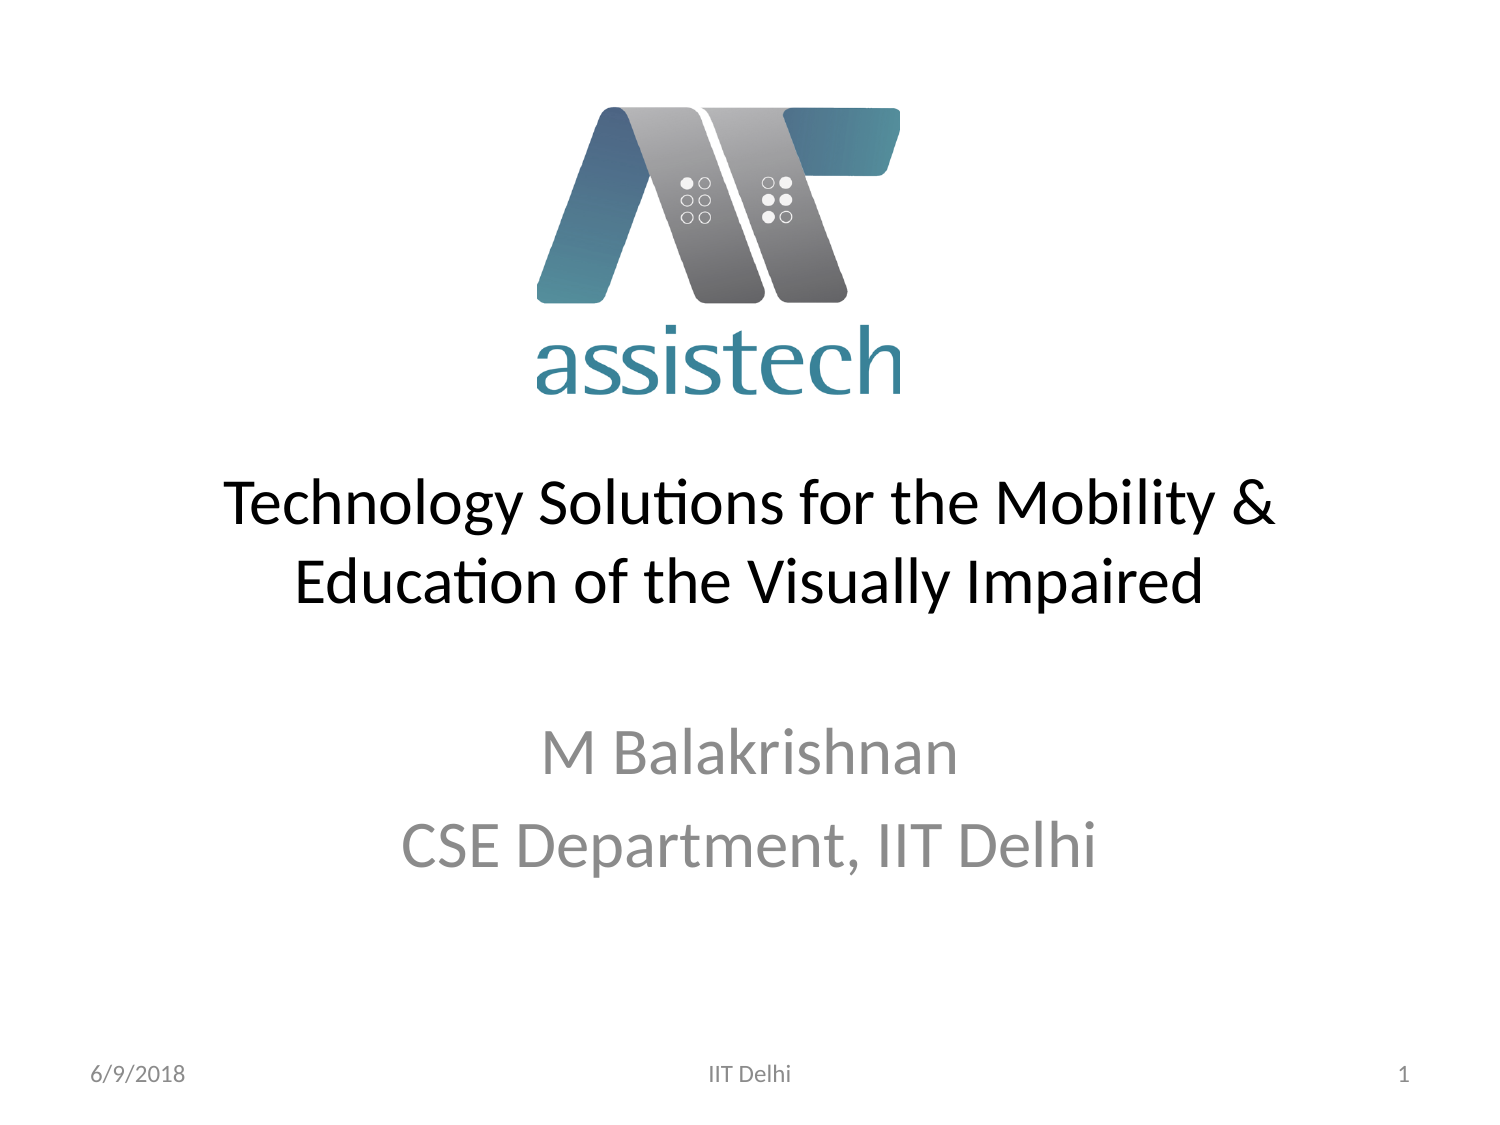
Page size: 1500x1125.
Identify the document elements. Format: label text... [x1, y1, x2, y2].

title Technology Solutions for the Mobility & Education of the Visually Impaired [112, 450, 1388, 625]
footer IIT Delhi [512, 1042, 988, 1103]
slide_number 1 [1074, 1042, 1425, 1103]
subtitle M Balakrishnan CSE Department, IIT Delhi [225, 699, 1275, 988]
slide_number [75, 1042, 425, 1103]
picture [537, 62, 901, 426]
